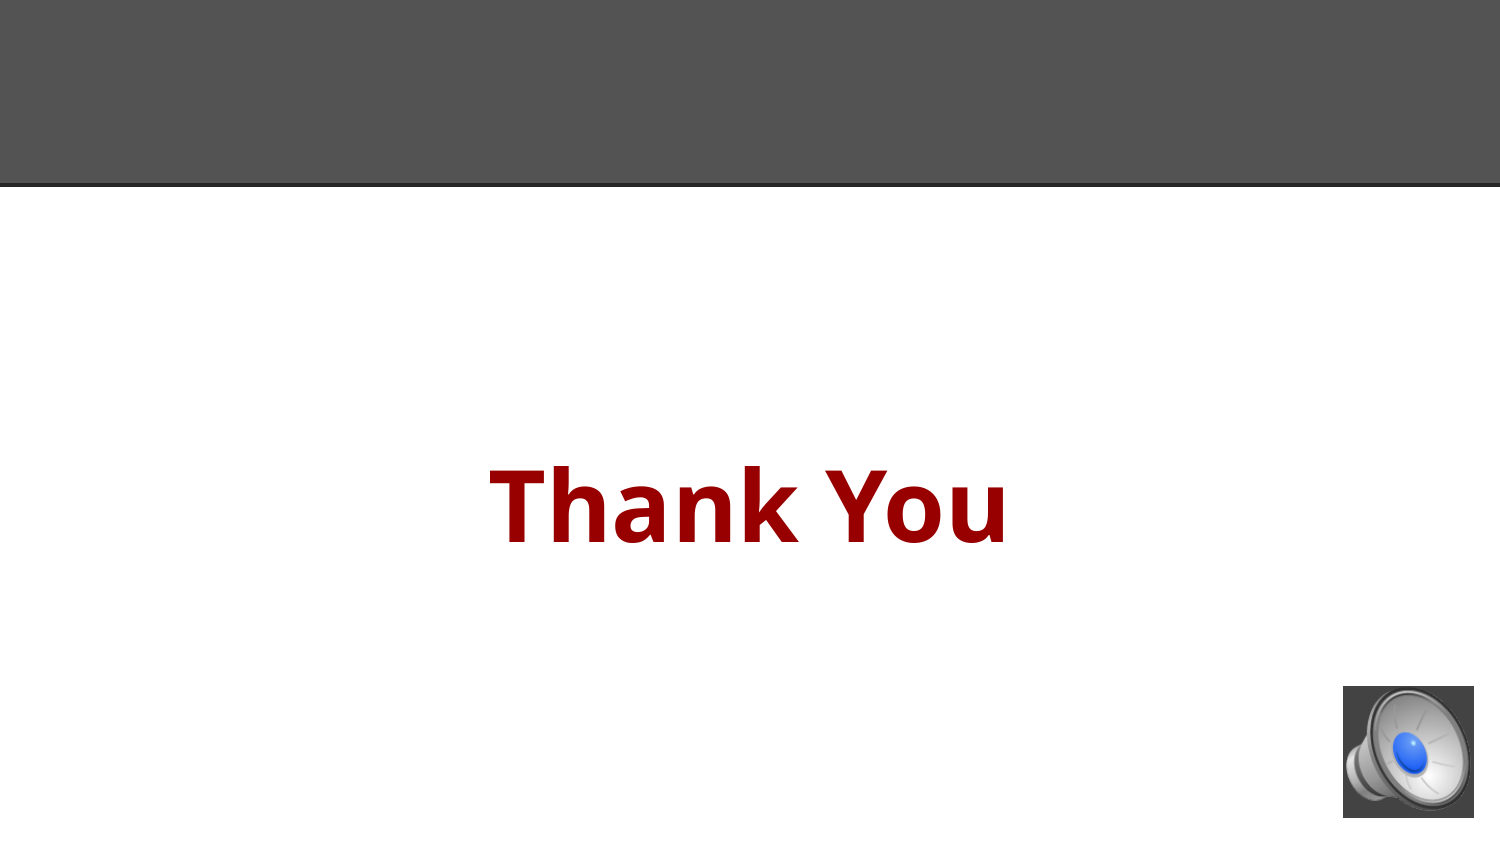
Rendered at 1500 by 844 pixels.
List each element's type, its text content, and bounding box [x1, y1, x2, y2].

list Thank You [75, 196, 1425, 808]
picture [1341, 685, 1476, 819]
